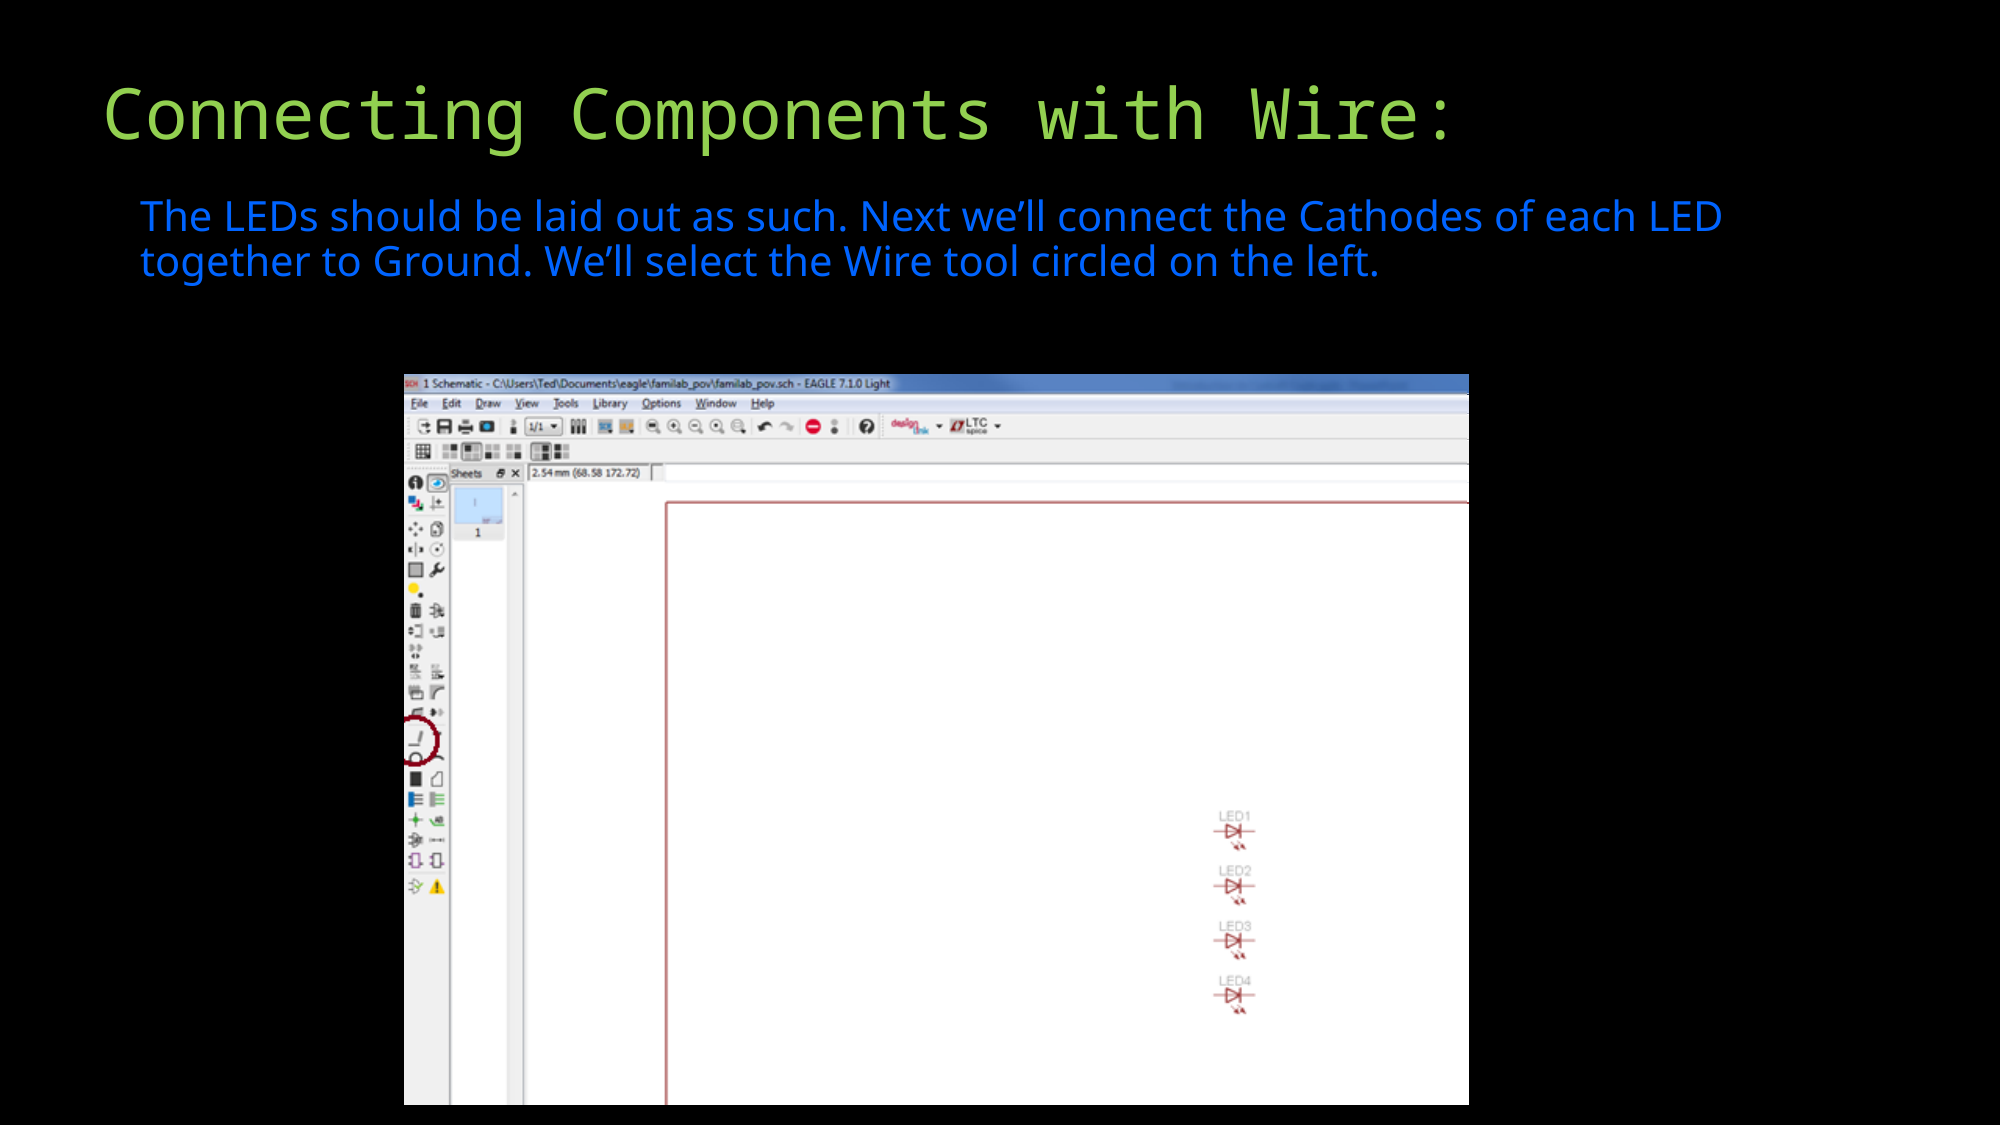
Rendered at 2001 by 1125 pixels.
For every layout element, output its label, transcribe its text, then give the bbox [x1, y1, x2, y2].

title Connecting Components with Wire: [87, 37, 1738, 163]
picture [404, 374, 1469, 1105]
list The LEDs should be laid out as such. Next we’ll connect the Cathodes of each LED together to Ground. We’ll select the Wire tool circled on the left. [125, 187, 1750, 1000]
